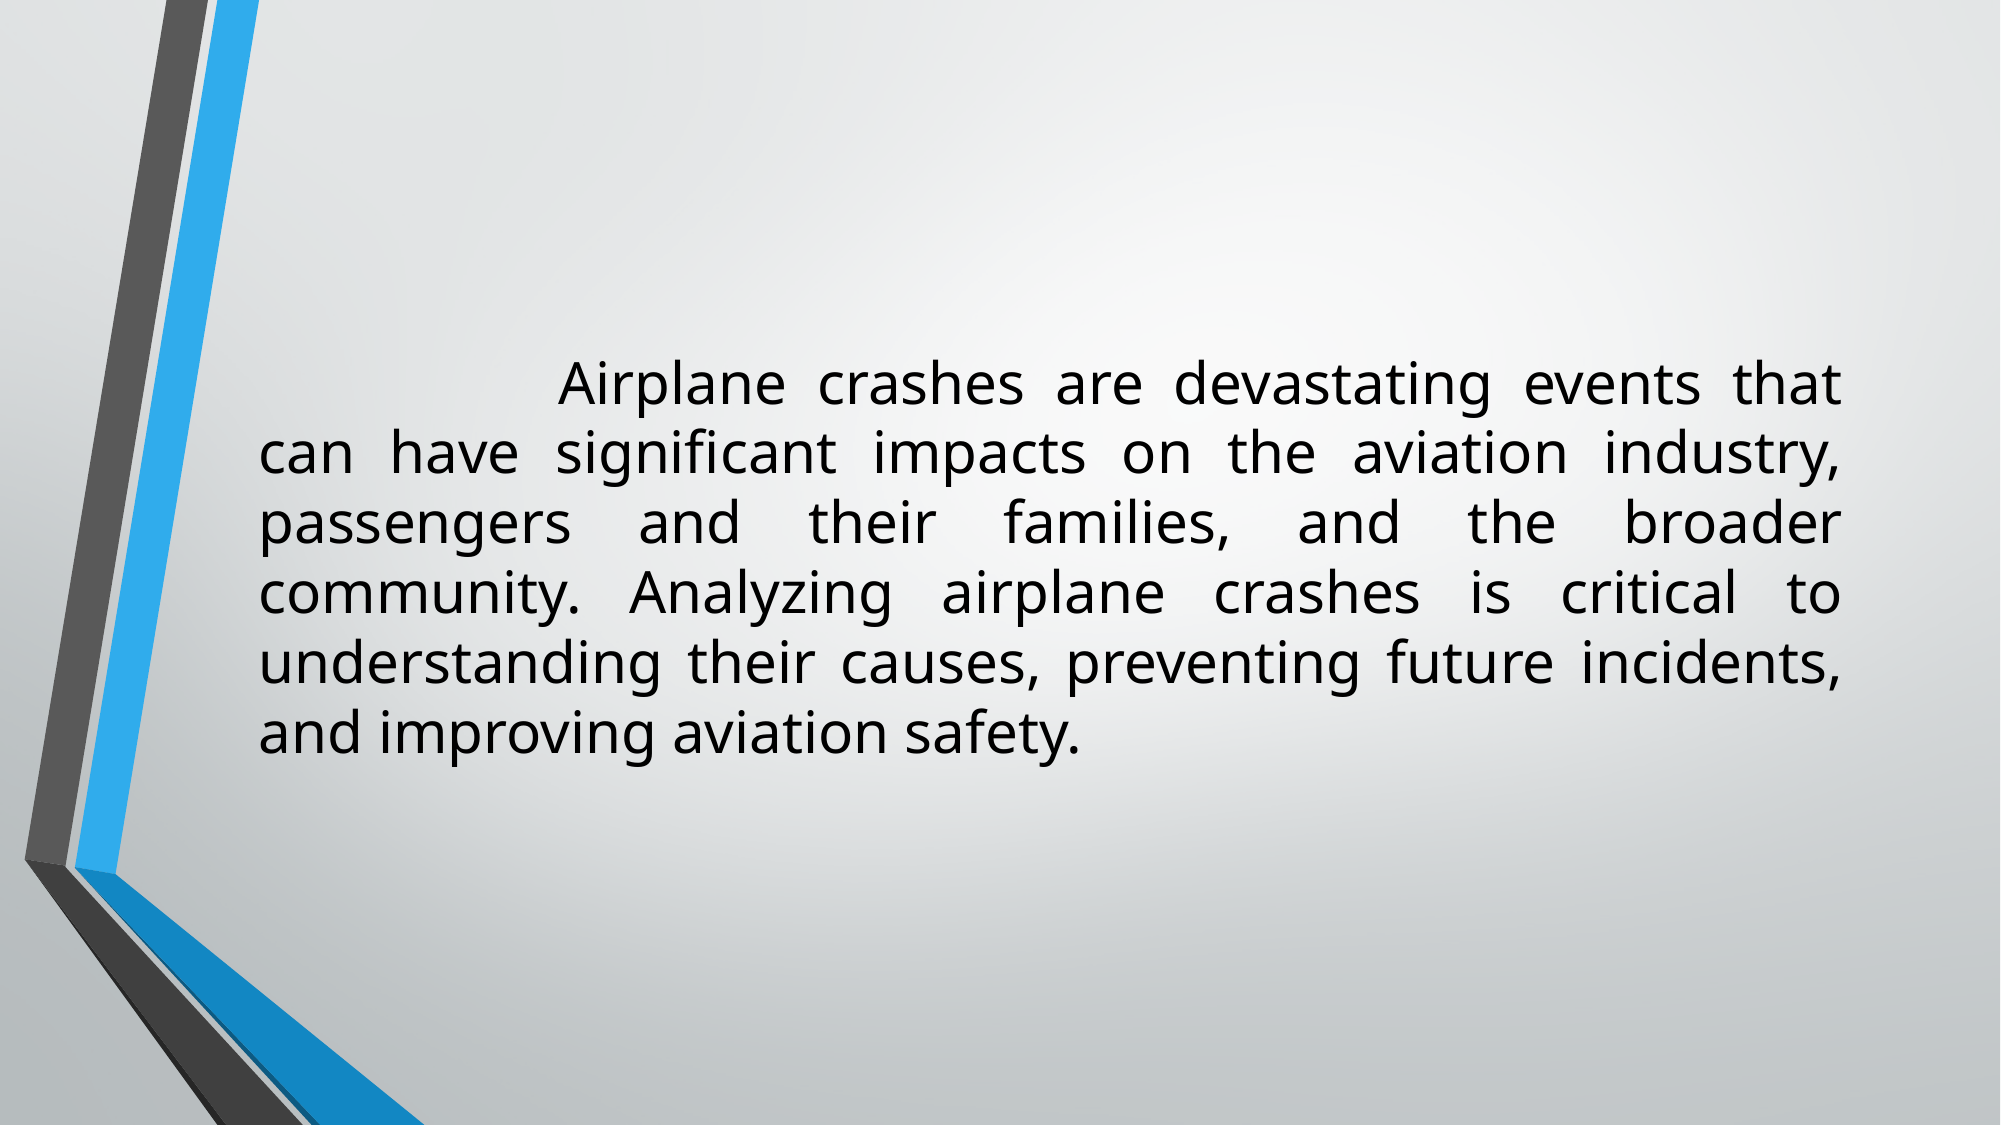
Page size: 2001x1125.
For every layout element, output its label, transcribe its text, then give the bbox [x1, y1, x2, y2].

title Airplane crashes are devastating events that can have significant impacts on the aviation industry, passengers and their families, and the broader community. Analyzing airplane crashes is critical to understanding their causes, preventing future incidents, and improving aviation safety. [243, 112, 1858, 999]
